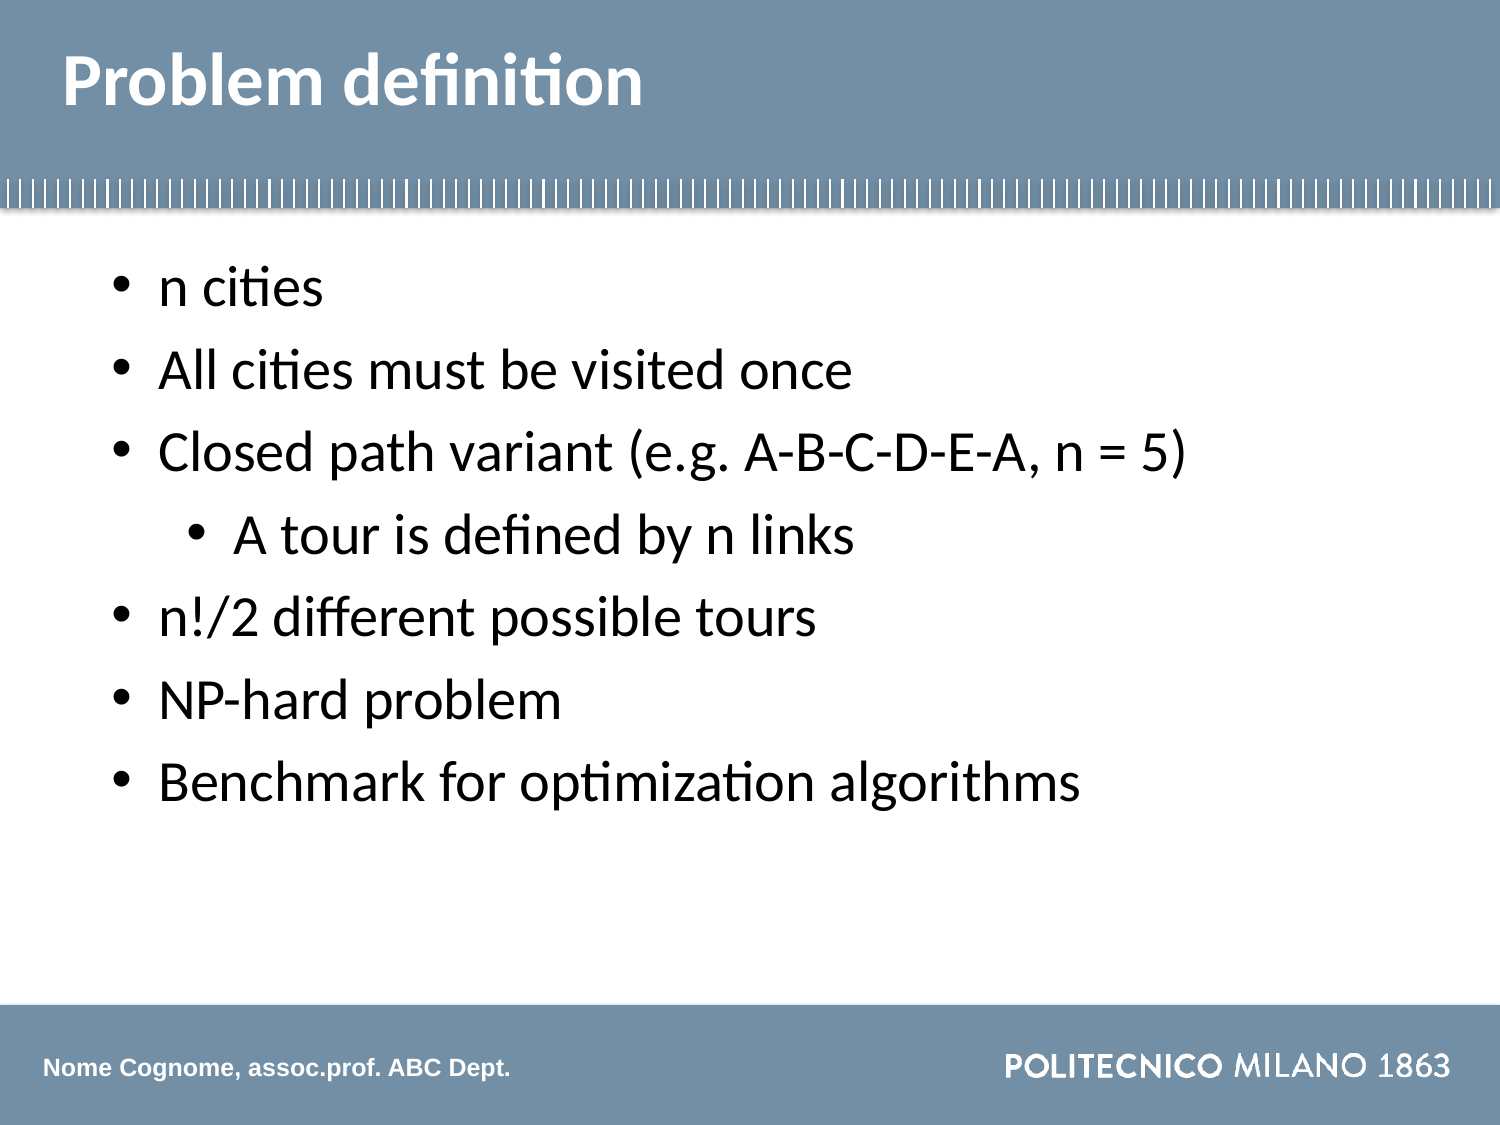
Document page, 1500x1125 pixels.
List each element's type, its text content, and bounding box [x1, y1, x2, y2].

title Problem definition [47, 22, 1455, 161]
picture [999, 1041, 1456, 1089]
text_box n cities All cities must be visited once Closed path variant (e.g. A-B-C-D-E-A, n = 5) A tour is defined by n links n!/2 different possible tours NP-hard problem Benchmark for optimization algorithms [96, 241, 1404, 821]
